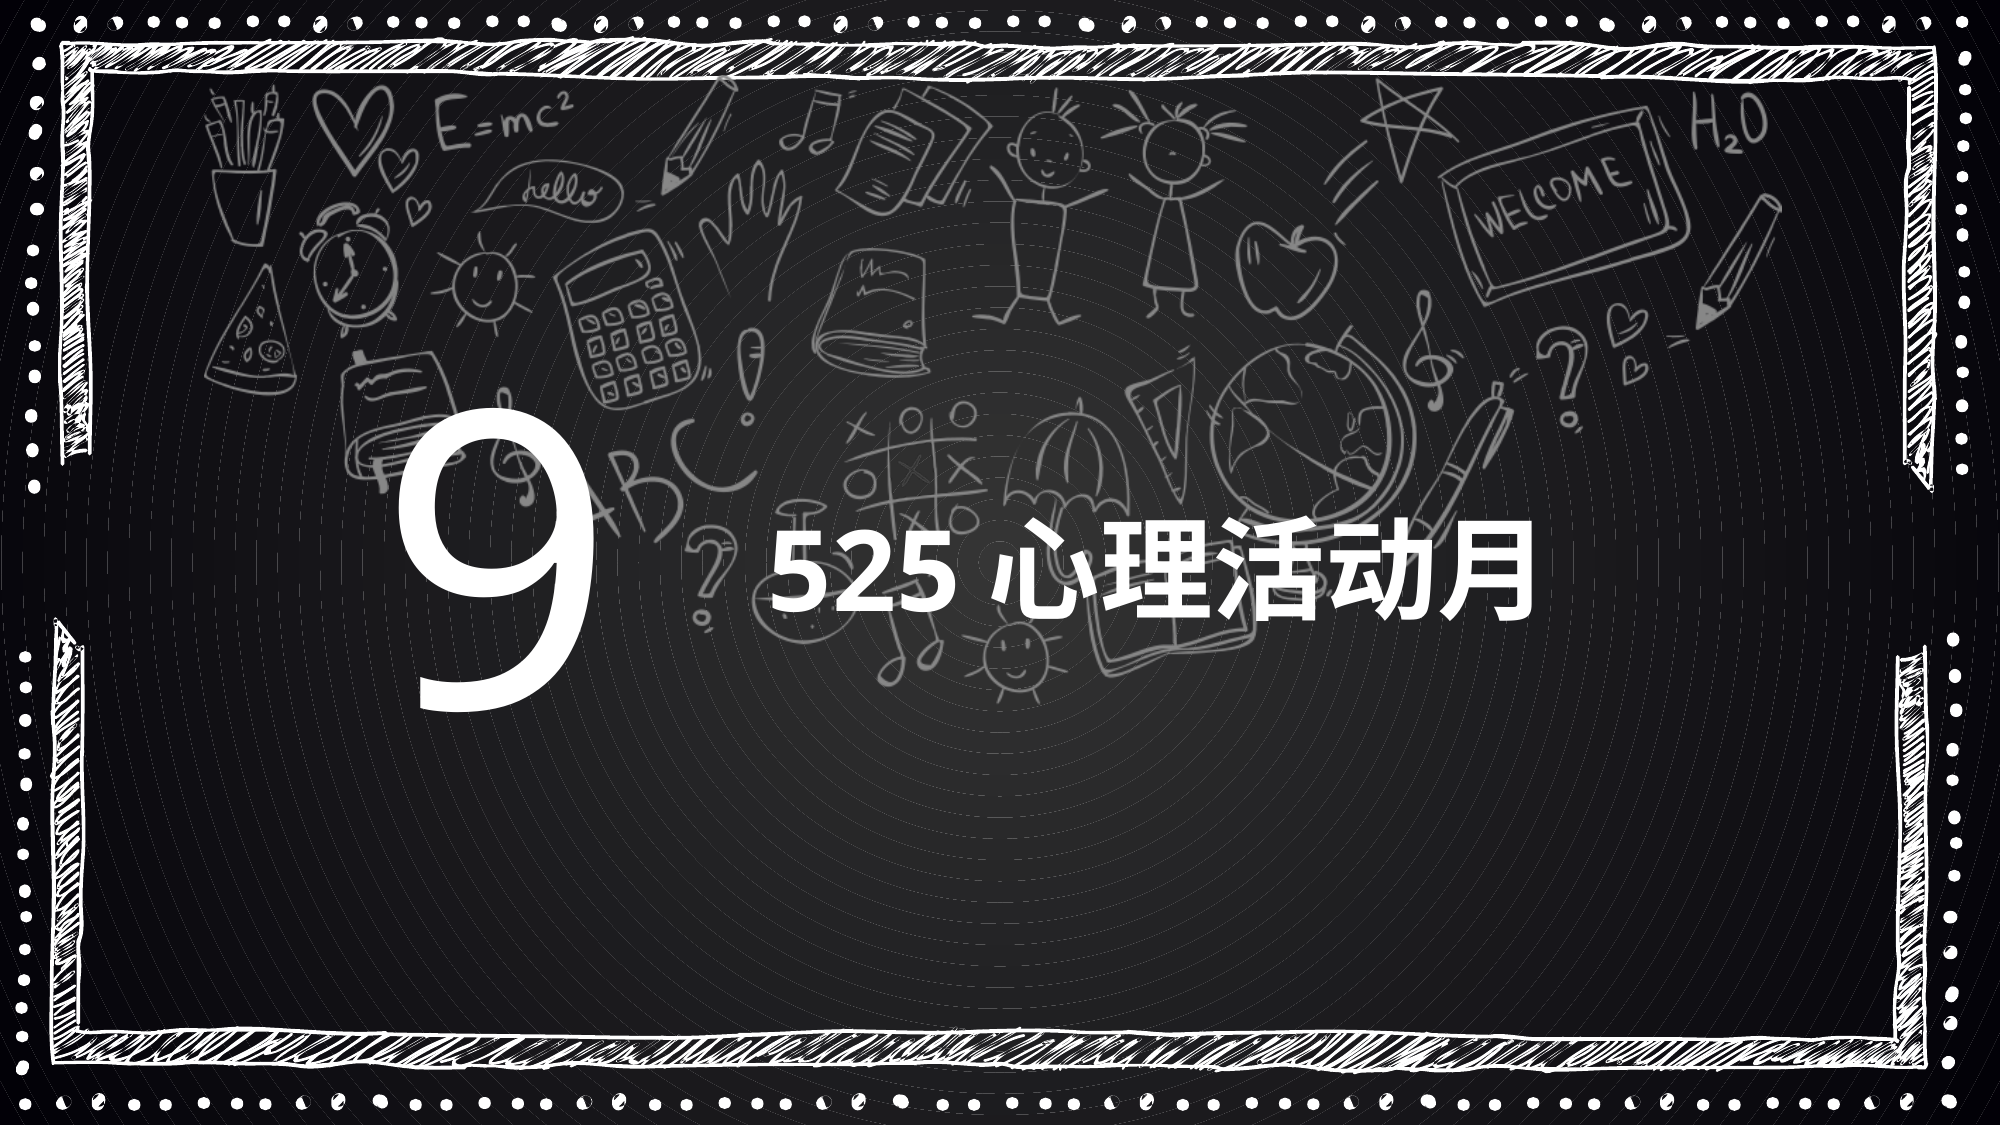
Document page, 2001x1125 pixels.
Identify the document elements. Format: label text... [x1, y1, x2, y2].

list 9 [300, 343, 695, 811]
list 525心理活动月 [753, 506, 1614, 767]
